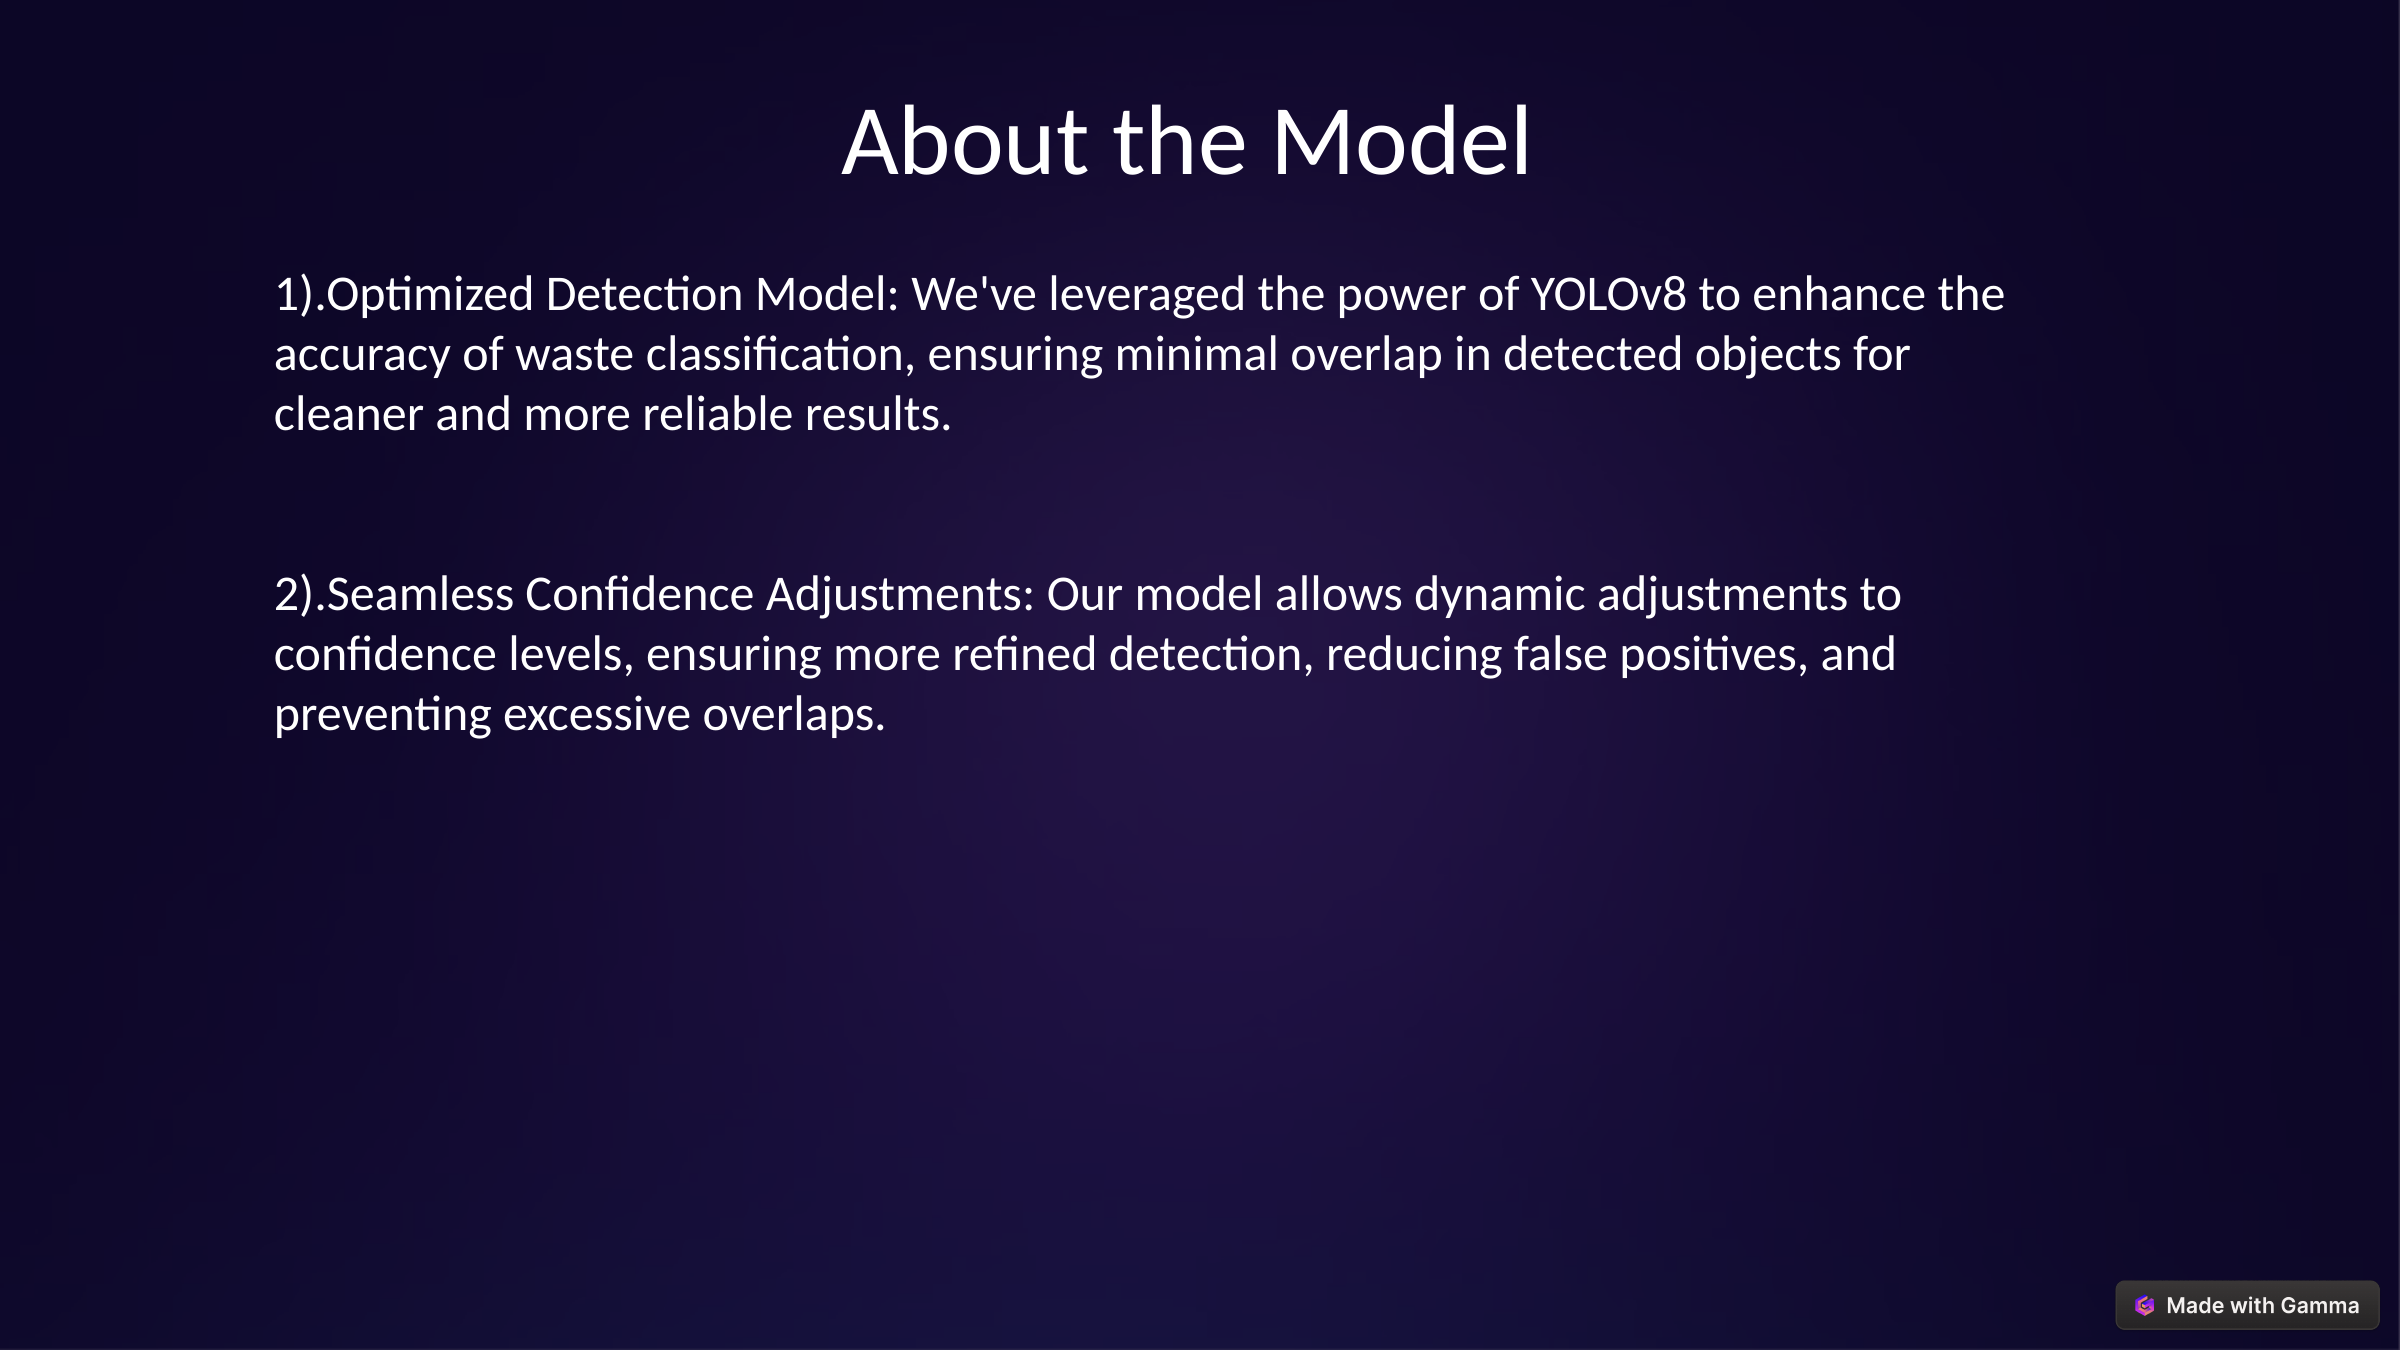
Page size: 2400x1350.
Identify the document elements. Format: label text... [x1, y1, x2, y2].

text_box 1).Optimized Detection Model: We've leveraged the power of YOLOv8 to enhance the accuracy of waste classification, ensuring minimal overlap in detected objects for cleaner and more reliable results. 2).Seamless Confidence Adjustments: Our model allows dynamic adjustments to confidence levels, ensuring more refined detection, reducing false positives, and preventing excessive overlaps. [258, 252, 2068, 748]
text_box About the Model [826, 66, 1575, 202]
picture [2106, 1271, 2389, 1339]
